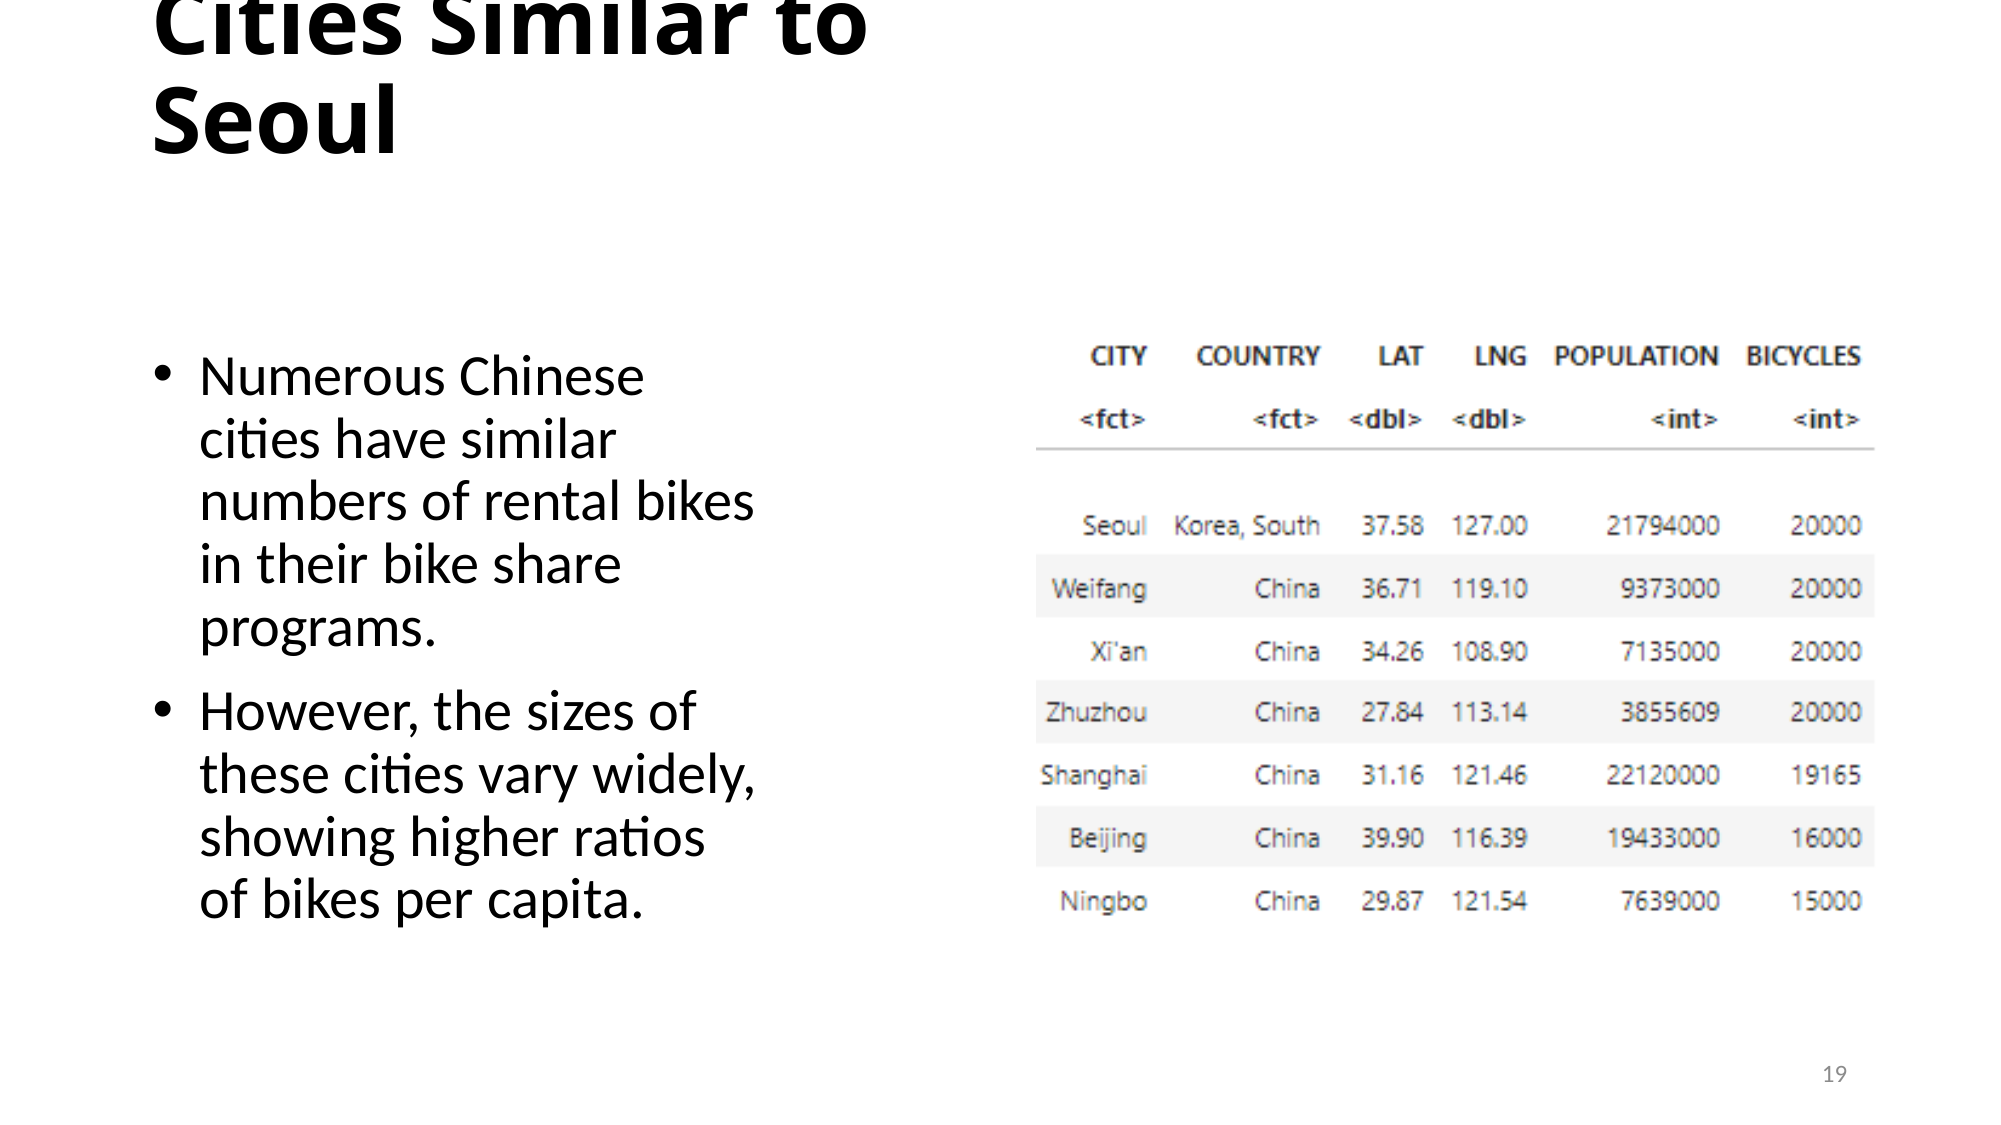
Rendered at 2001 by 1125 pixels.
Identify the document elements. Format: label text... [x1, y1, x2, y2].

slide_number 19 [1412, 1042, 1863, 1103]
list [1036, 337, 1879, 929]
title Cities Similar to Seoul [136, 62, 999, 182]
list Numerous Chinese cities have similar numbers of rental bikes in their bike share programs. However, the sizes of these cities vary widely, showing higher ratios of bikes per capita. [137, 337, 783, 963]
